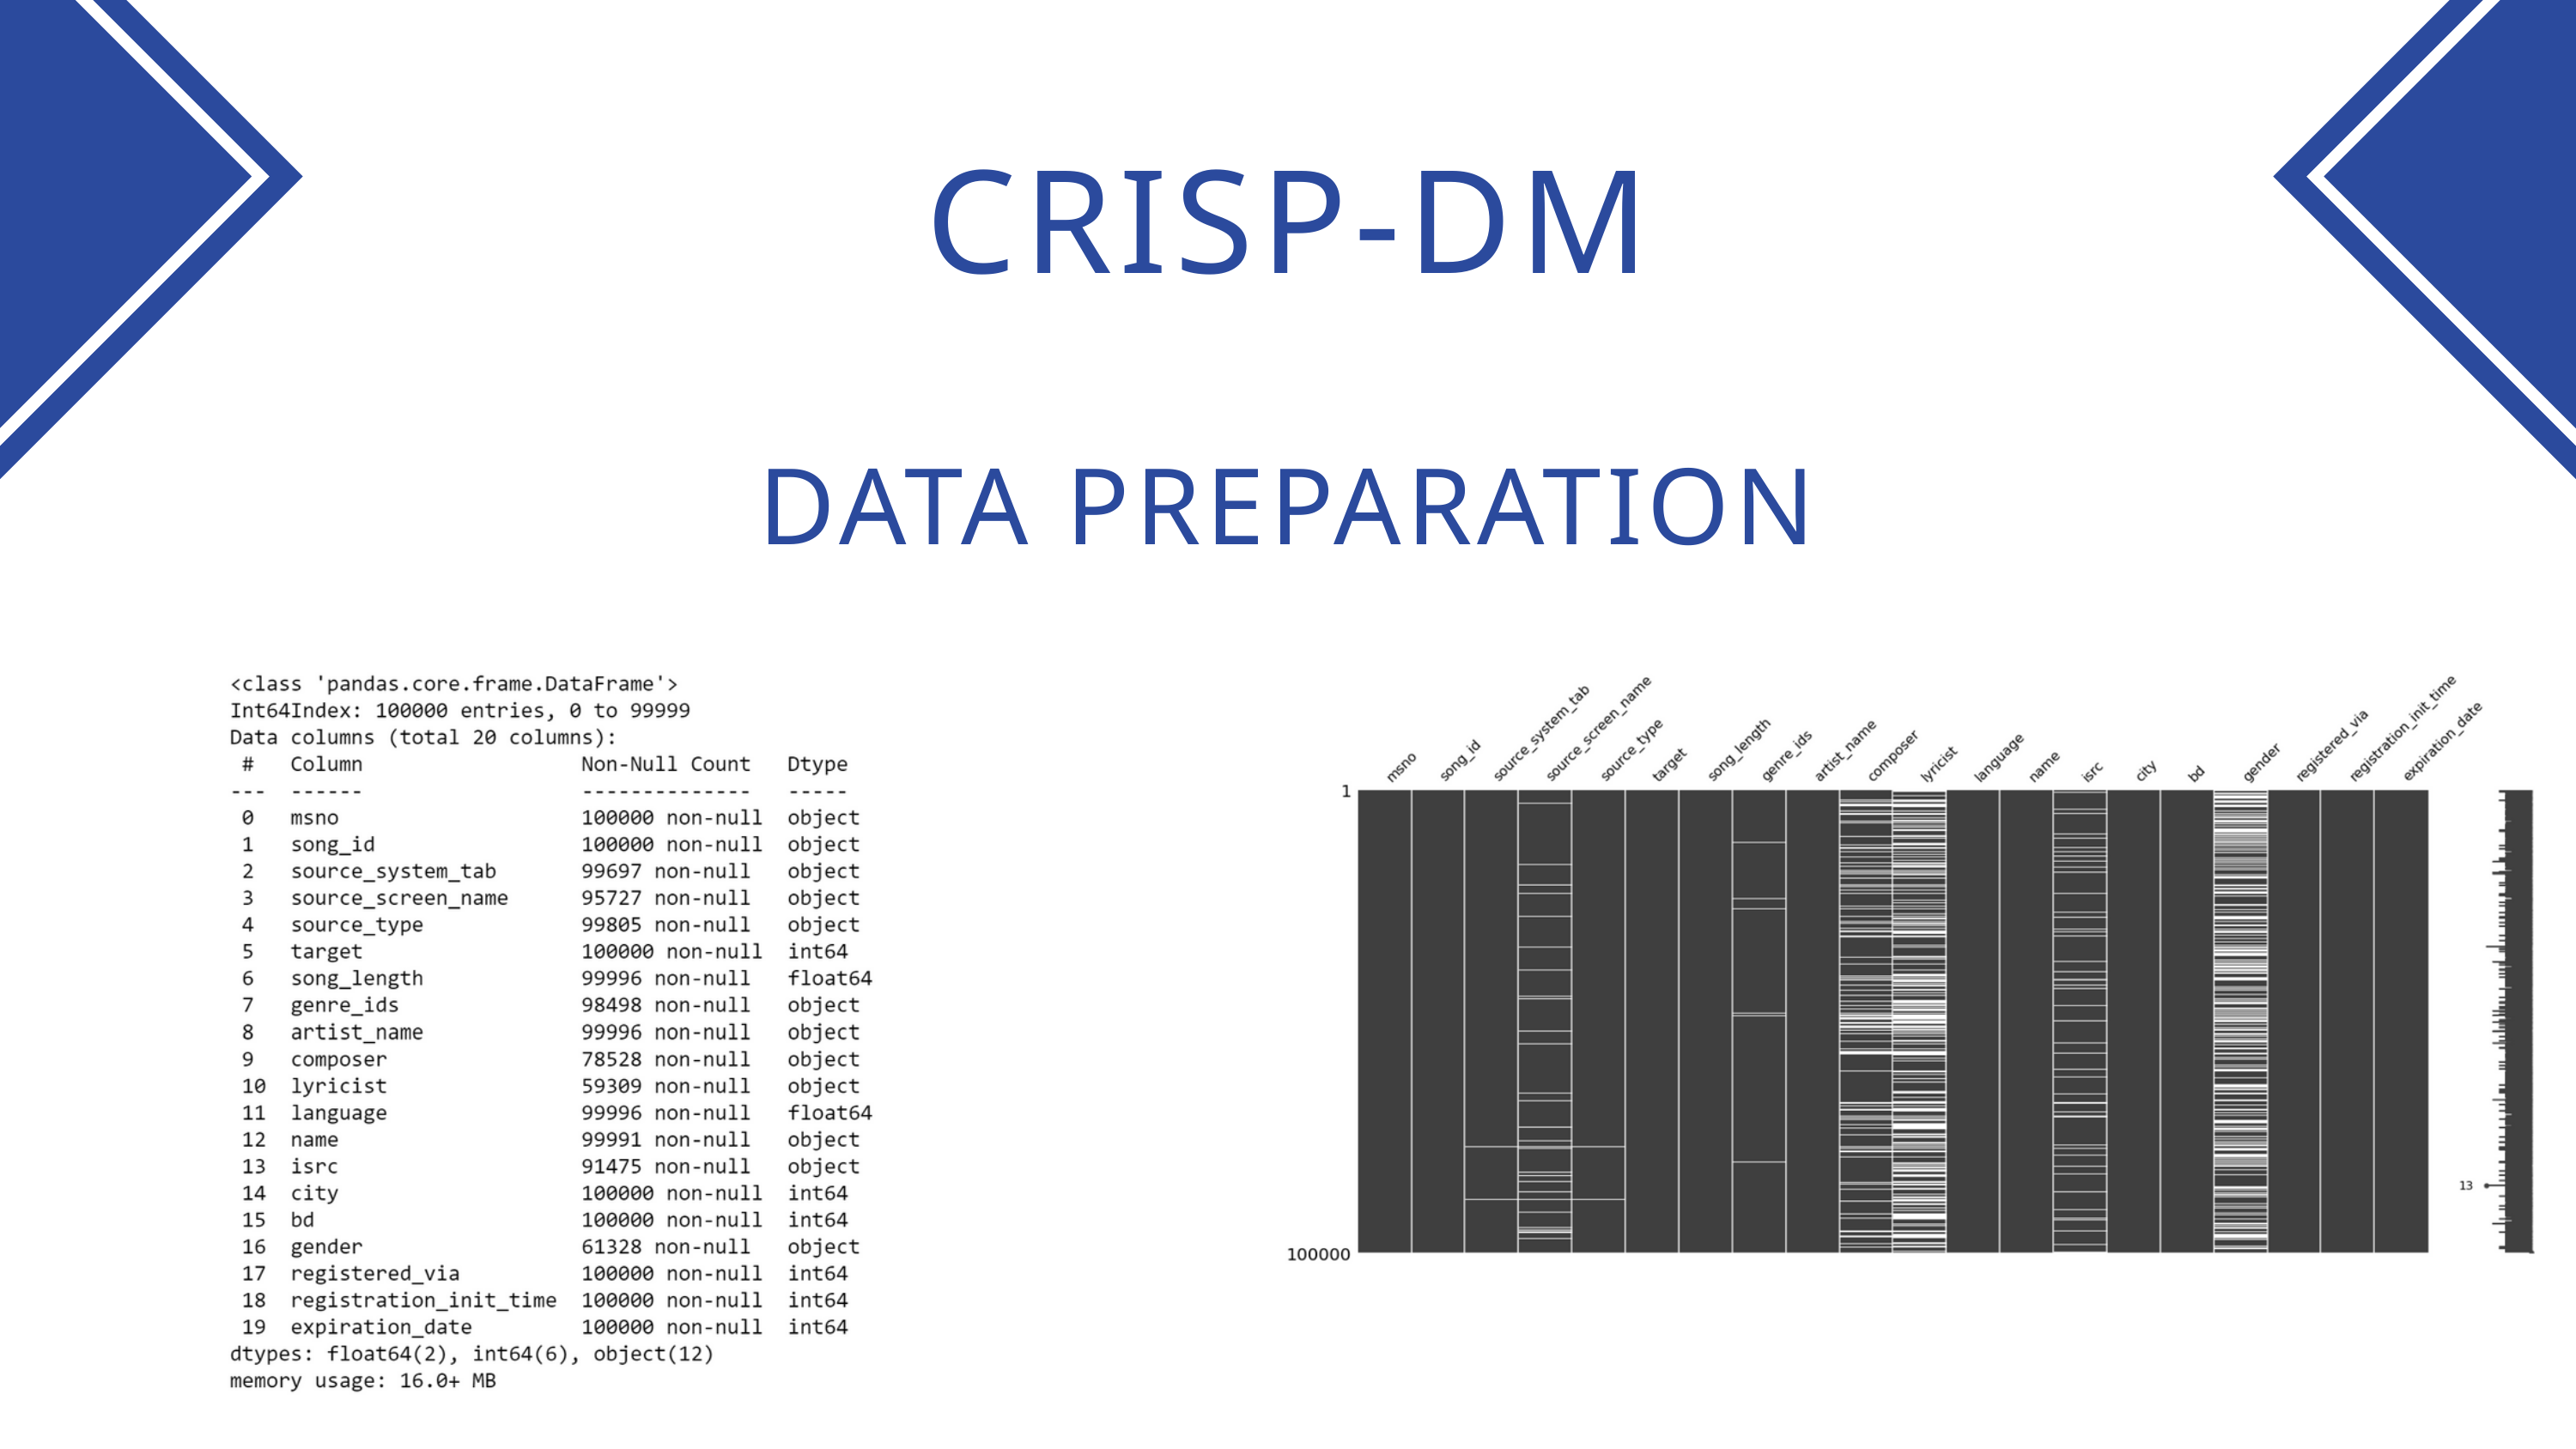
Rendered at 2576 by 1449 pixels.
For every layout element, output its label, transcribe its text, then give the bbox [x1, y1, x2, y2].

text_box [0, 0, 213, 395]
picture [1278, 669, 2536, 1288]
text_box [2363, 0, 2576, 395]
picture [208, 669, 895, 1401]
text_box DATA PREPARATION [690, 454, 1885, 566]
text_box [0, 0, 190, 371]
text_box CRISP-DM [217, 151, 2359, 302]
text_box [2386, 0, 2576, 371]
